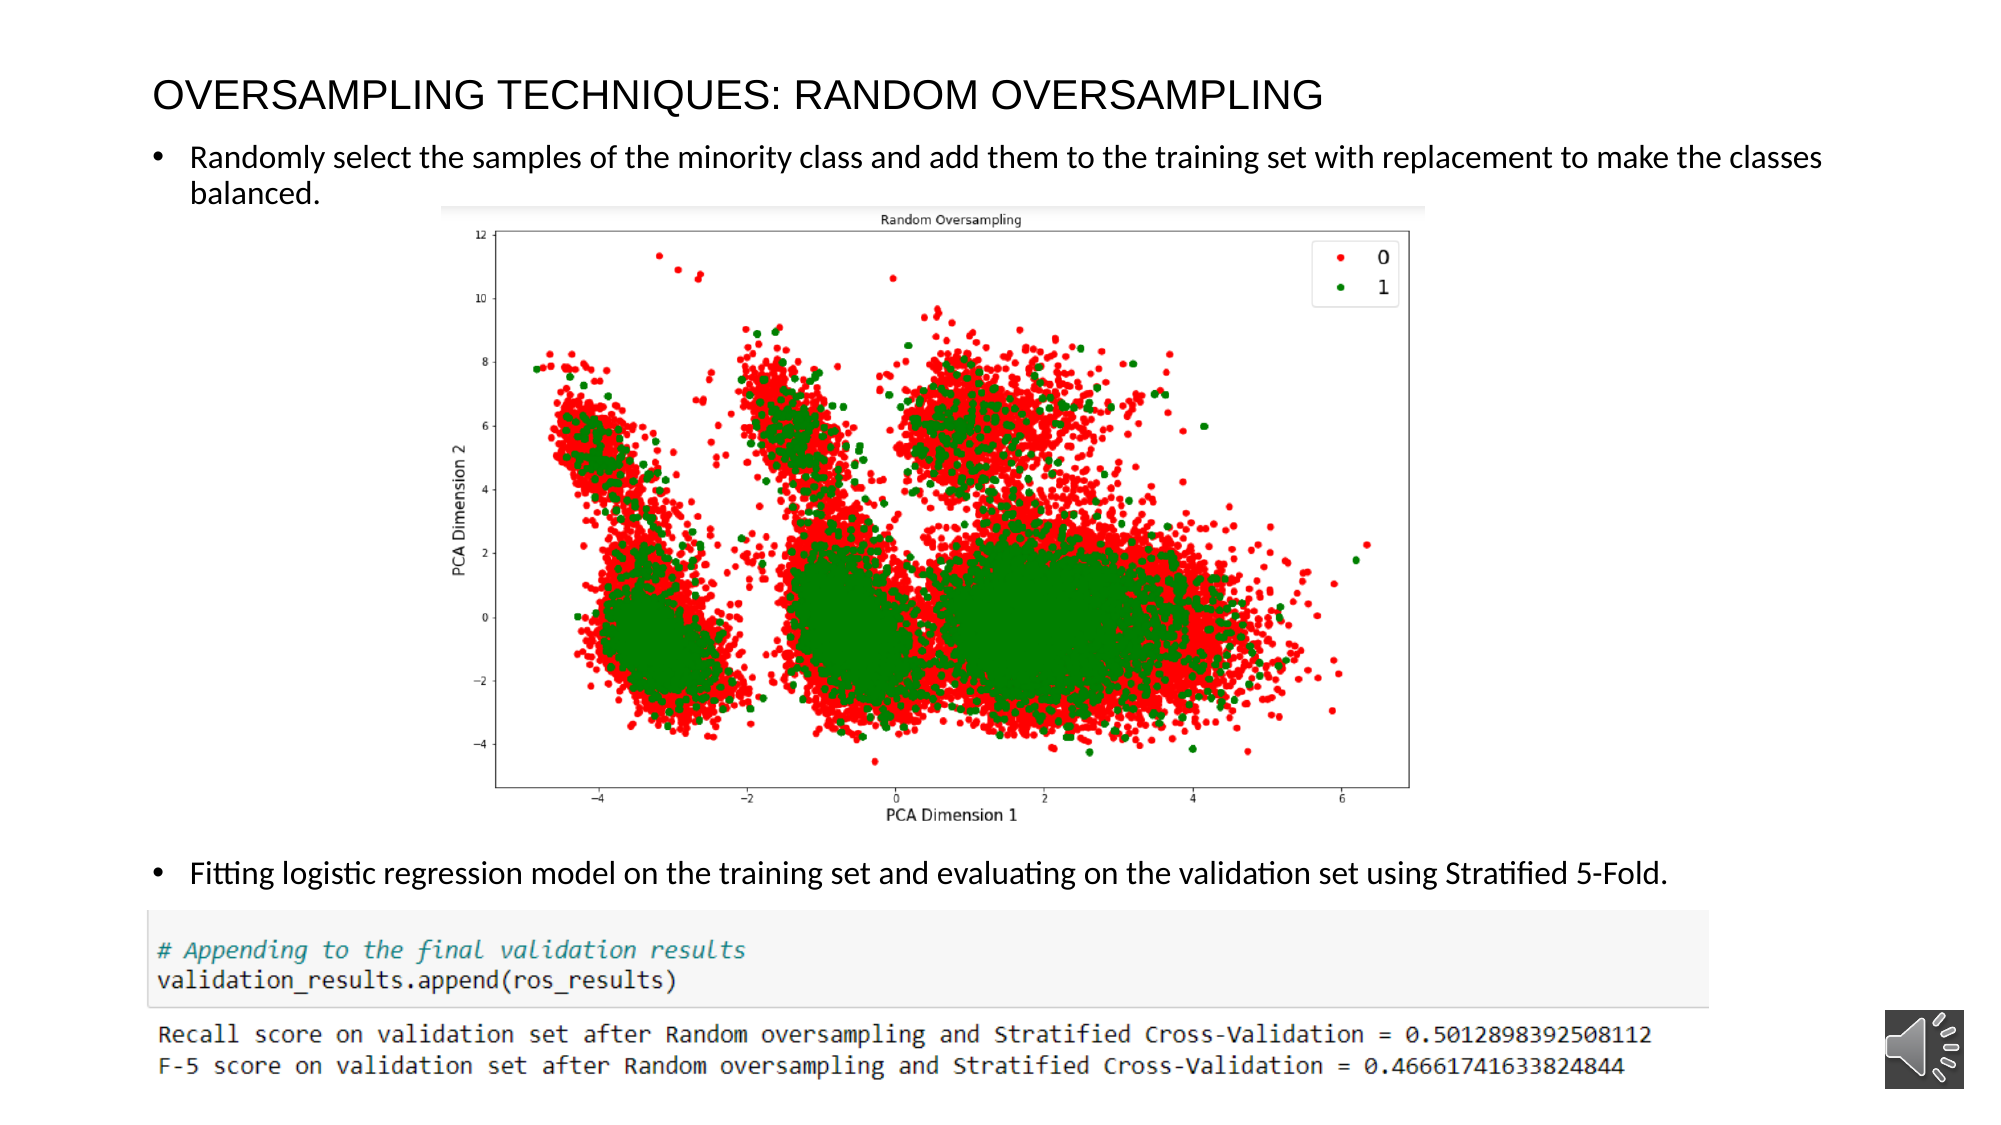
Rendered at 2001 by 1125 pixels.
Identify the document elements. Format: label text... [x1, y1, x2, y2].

picture [106, 910, 1709, 1104]
picture [1884, 1009, 1965, 1090]
picture [441, 205, 1425, 838]
title OVERSAMPLING TECHNIQUES: RANDOM OVERSAMPLING [137, 59, 1863, 132]
list Randomly select the samples of the minority class and add them to the training set with replacement to make the classes balanced. Fitting logistic regression model on the training set and evaluating on the validation set using Stratified 5-Fold. [137, 132, 1863, 1014]
